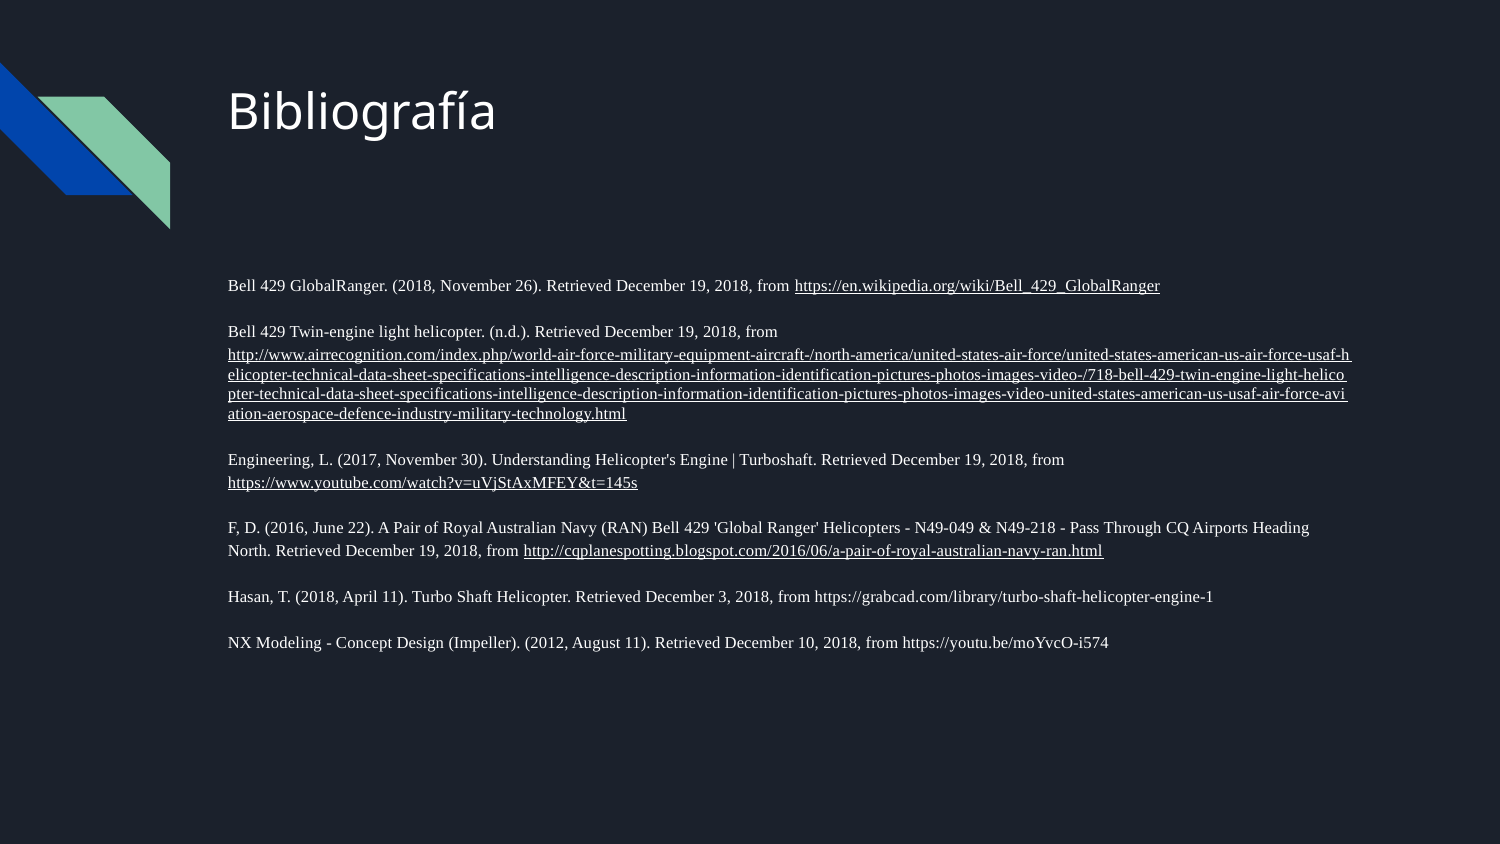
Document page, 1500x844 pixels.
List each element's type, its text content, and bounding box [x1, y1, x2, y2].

title Bibliografía [212, 64, 1368, 215]
list Bell 429 GlobalRanger. (2018, November 26). Retrieved December 19, 2018, from https://en.wikipedia.org/wiki/Bell_429_GlobalRanger Bell 429 Twin-engine light helicopter. (n.d.). Retrieved December 19, 2018, from http://www.airrecognition.com/index.php/world-air-force-military-equipment-aircraft-/north-america/united-states-air-force/united-states-american-us-air-force-usaf-helicopter-technical-data-sheet-specifications-intelligence-description-information-identification-pictures-photos-images-video-/718-bell-429-twin-engine-light-helicopter-technical-data-sheet-specifications-intelligence-description-information-identification-pictures-photos-images-video-united-states-american-us-usaf-air-force-aviation-aerospace-defence-industry-military-technology.html Engineering, L. (2017, November 30). Understanding Helicopter's Engine | Turboshaft. Retrieved December 19, 2018, from https://www.youtube.com/watch?v=uVjStAxMFEY&t=145s F, D. (2016, June 22). A Pair of Royal Australian Navy (RAN) Bell 429 'Global Ranger' Helicopters - N49-049 & N49-218 - Pass Through CQ Airports Heading North. Retrieved December 19, 2018, from http://cqplanespotting.blogspot.com/2016/06/a-pair-of-royal-australian-navy-ran.html Hasan, T. (2018, April 11). Turbo Shaft Helicopter. Retrieved December 3, 2018, from https://grabcad.com/library/turbo-shaft-helicopter-engine-1 NX Modeling - Concept Design (Impeller). (2012, August 11). Retrieved December 10, 2018, from https://youtu.be/moYvcO-i574 [212, 257, 1368, 735]
